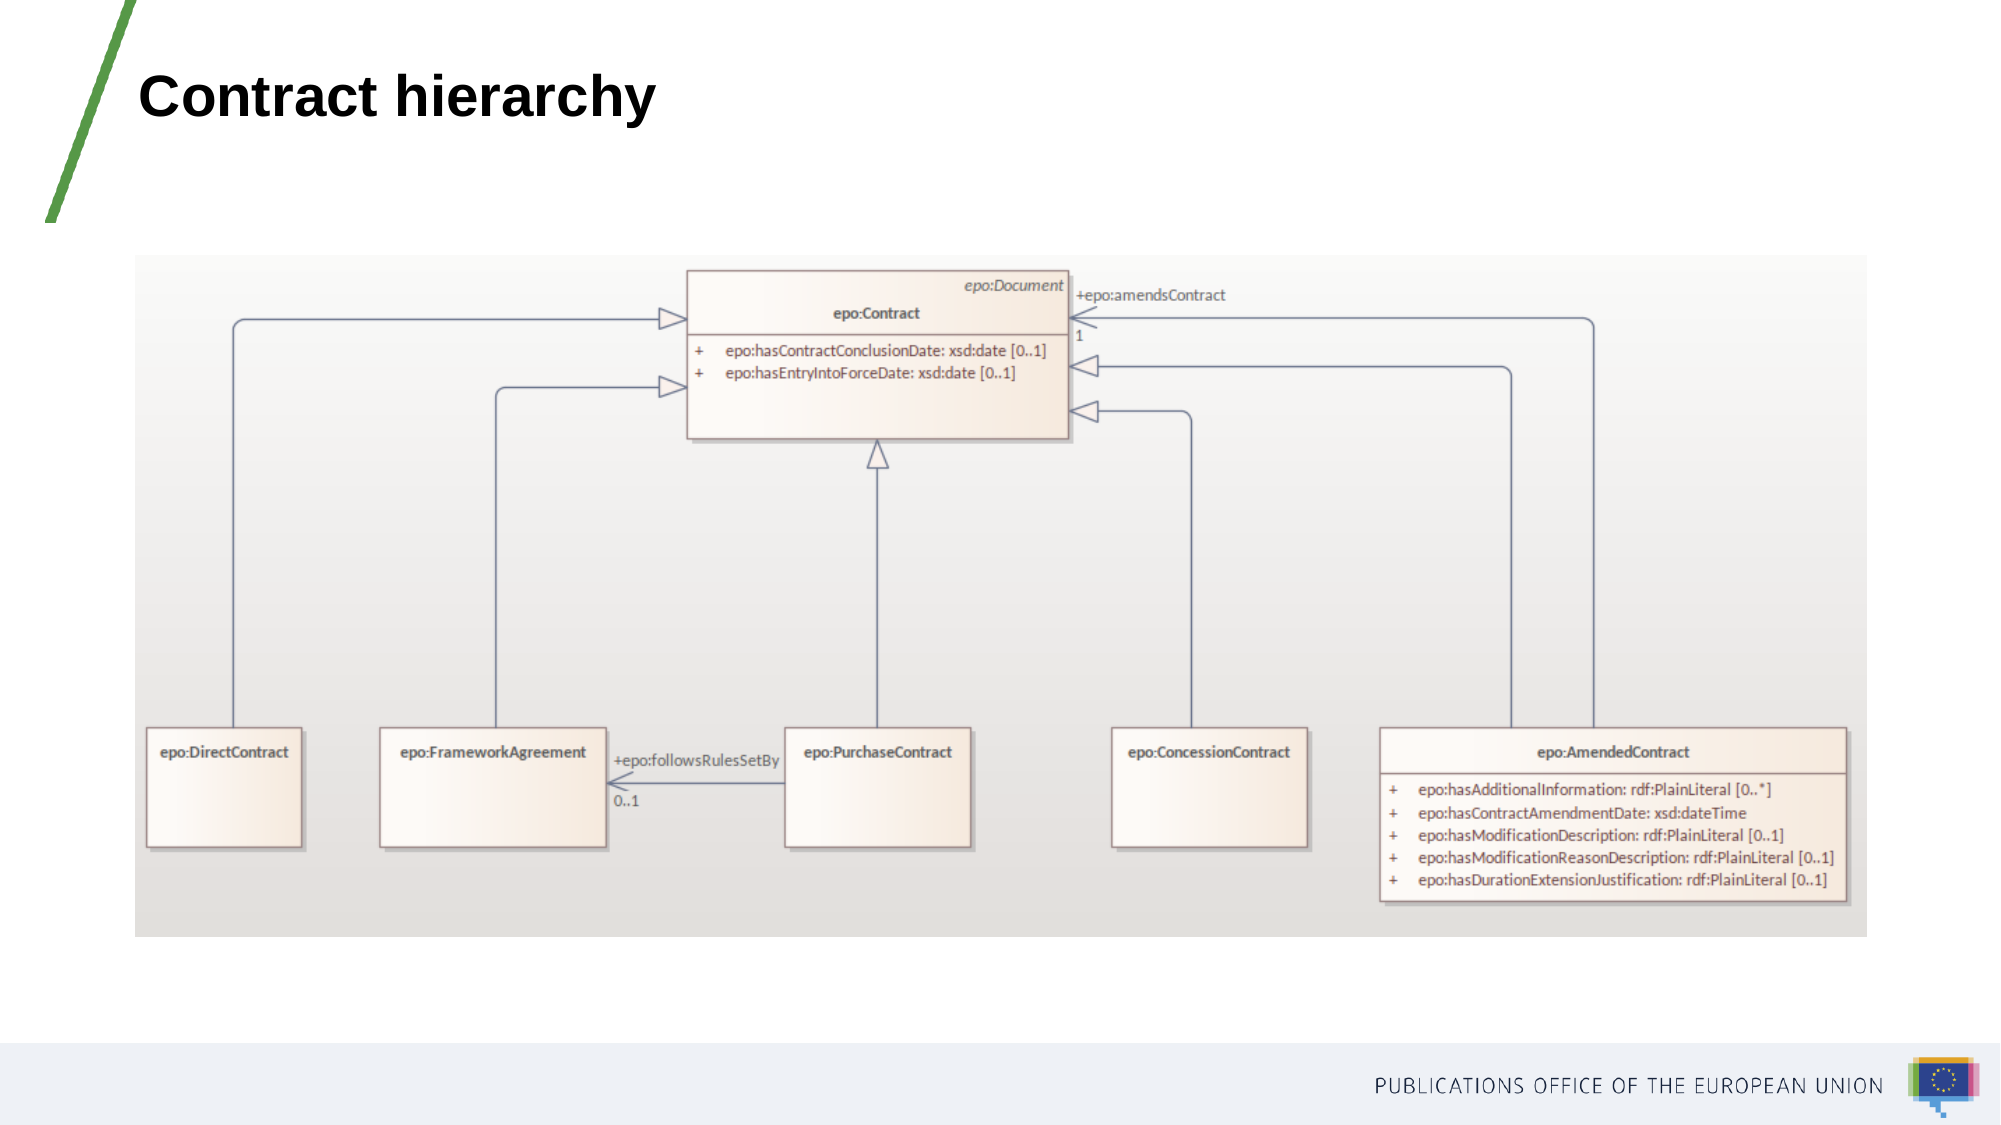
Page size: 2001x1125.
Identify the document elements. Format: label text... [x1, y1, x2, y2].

picture [0, 0, 2001, 1125]
text_box Contract hierarchy [138, 31, 1861, 130]
